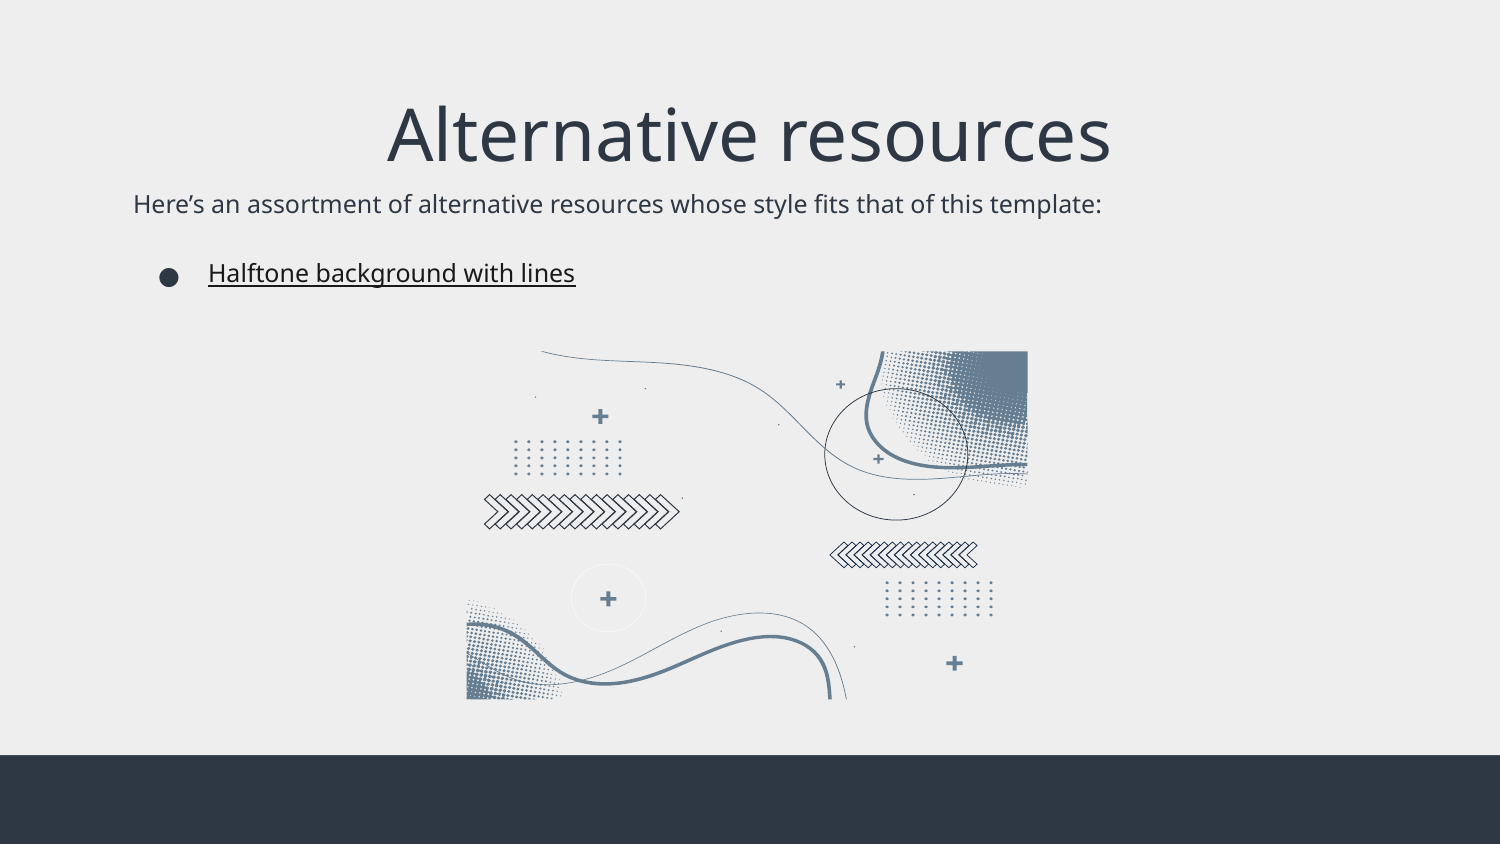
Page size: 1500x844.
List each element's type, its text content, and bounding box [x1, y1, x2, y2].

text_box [466, 350, 1028, 700]
list Here’s an assortment of alternative resources whose style fits that of this template: Halftone background with lines [118, 173, 1382, 310]
title Alternative resources [118, 73, 1382, 168]
